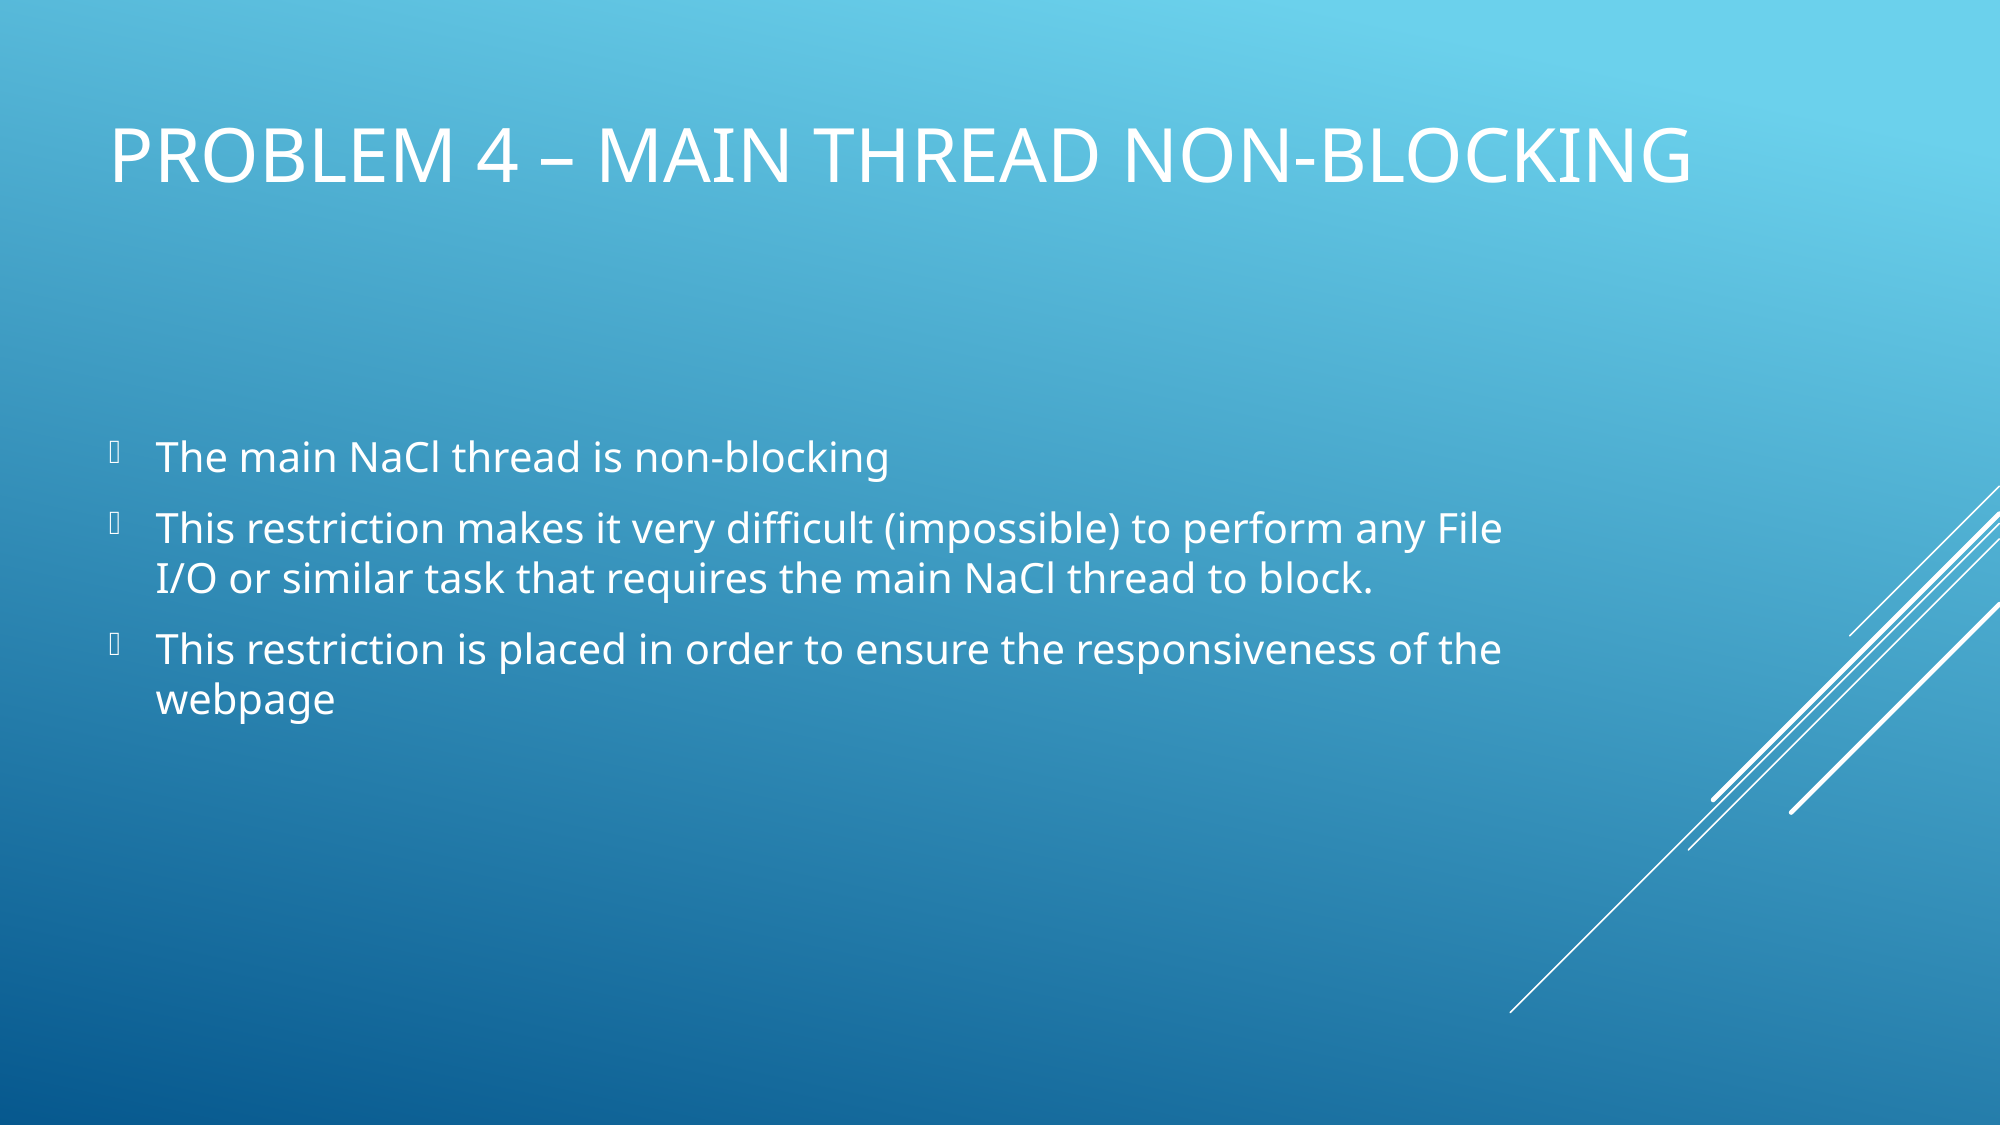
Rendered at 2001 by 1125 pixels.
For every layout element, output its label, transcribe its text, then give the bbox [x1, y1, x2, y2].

title Problem 4 – main thread non-blocking [93, 49, 1732, 256]
list The main NaCl thread is non-blocking This restriction makes it very difficult (impossible) to perform any File I/O or similar task that requires the main NaCl thread to block. This restriction is placed in order to ensure the responsiveness of the webpage [93, 238, 1560, 916]
